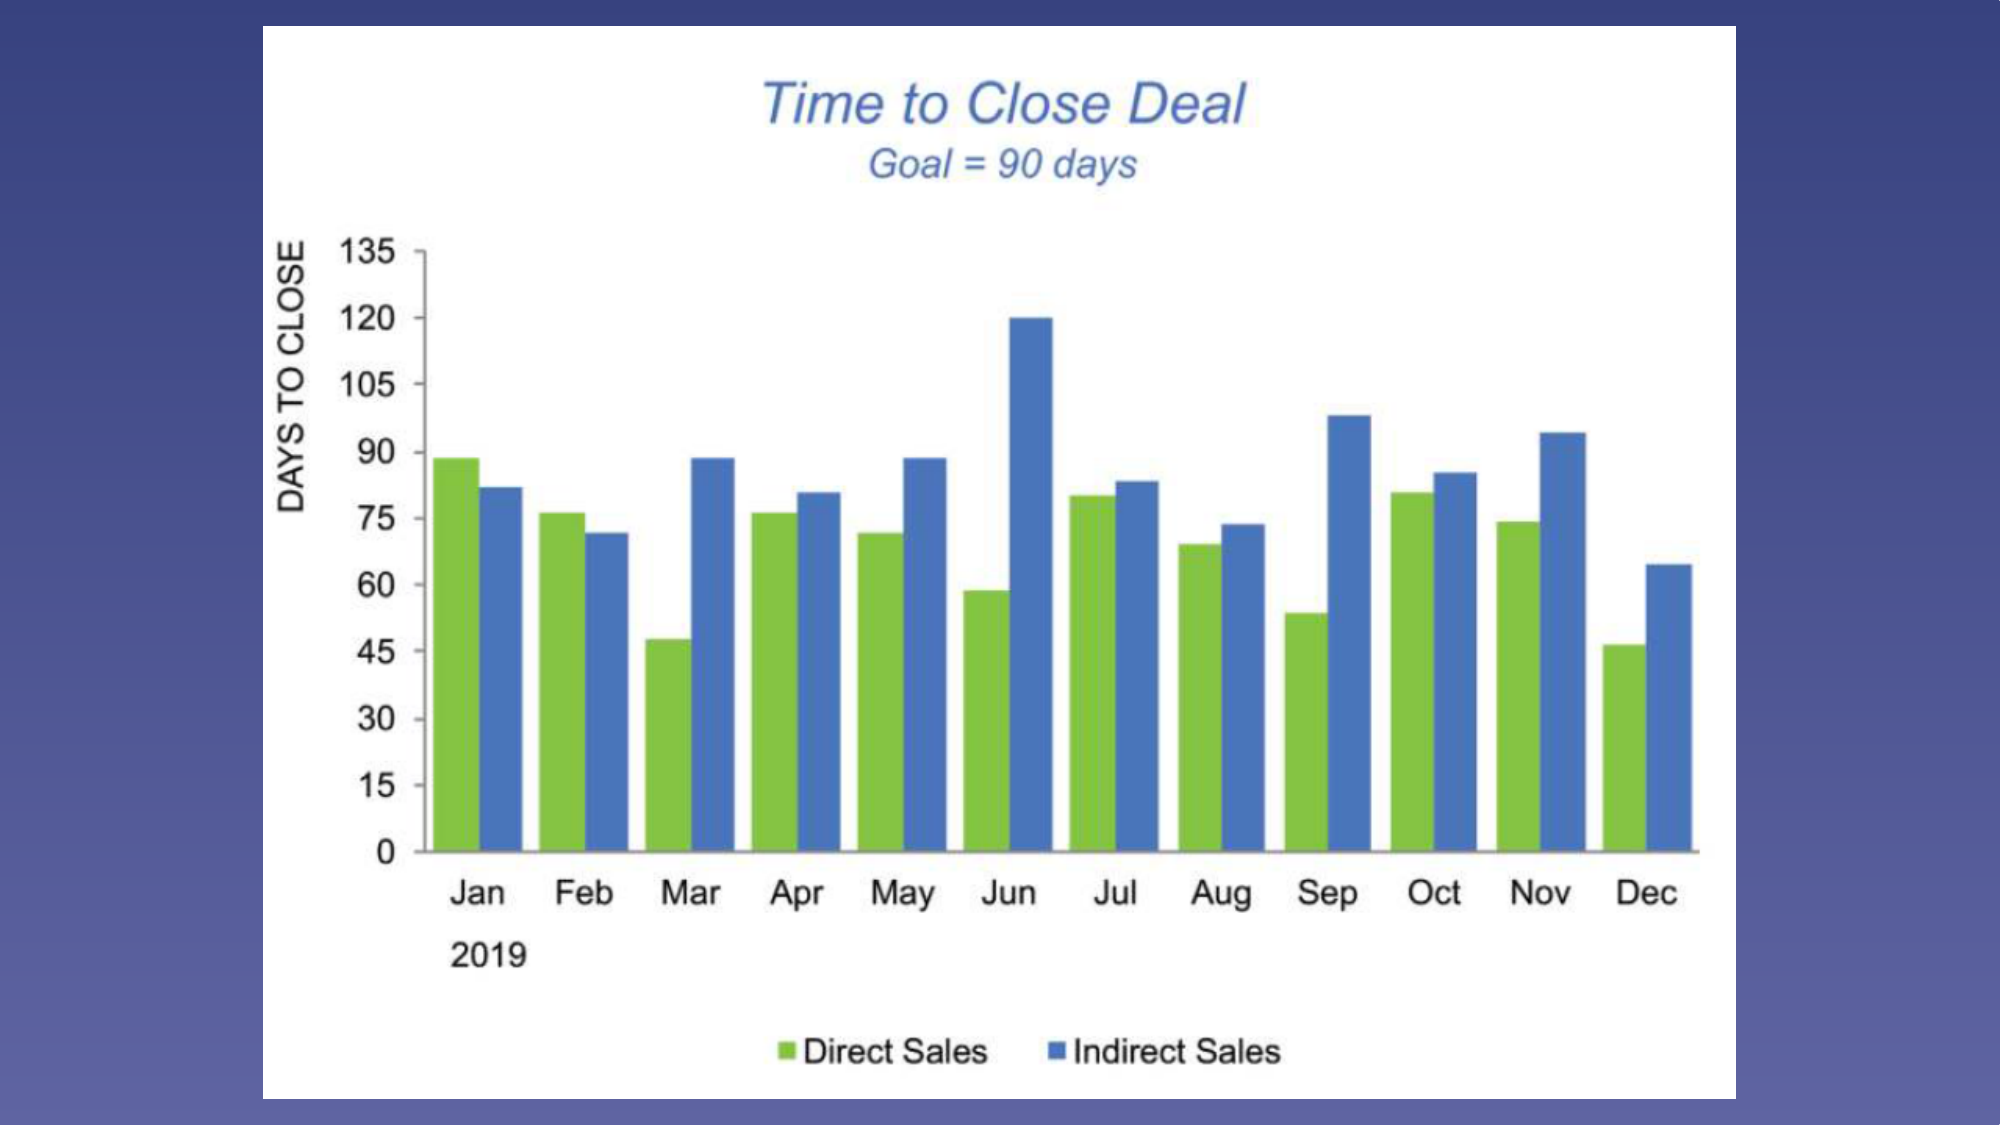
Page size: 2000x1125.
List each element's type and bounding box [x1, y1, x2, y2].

picture [263, 26, 1736, 1099]
